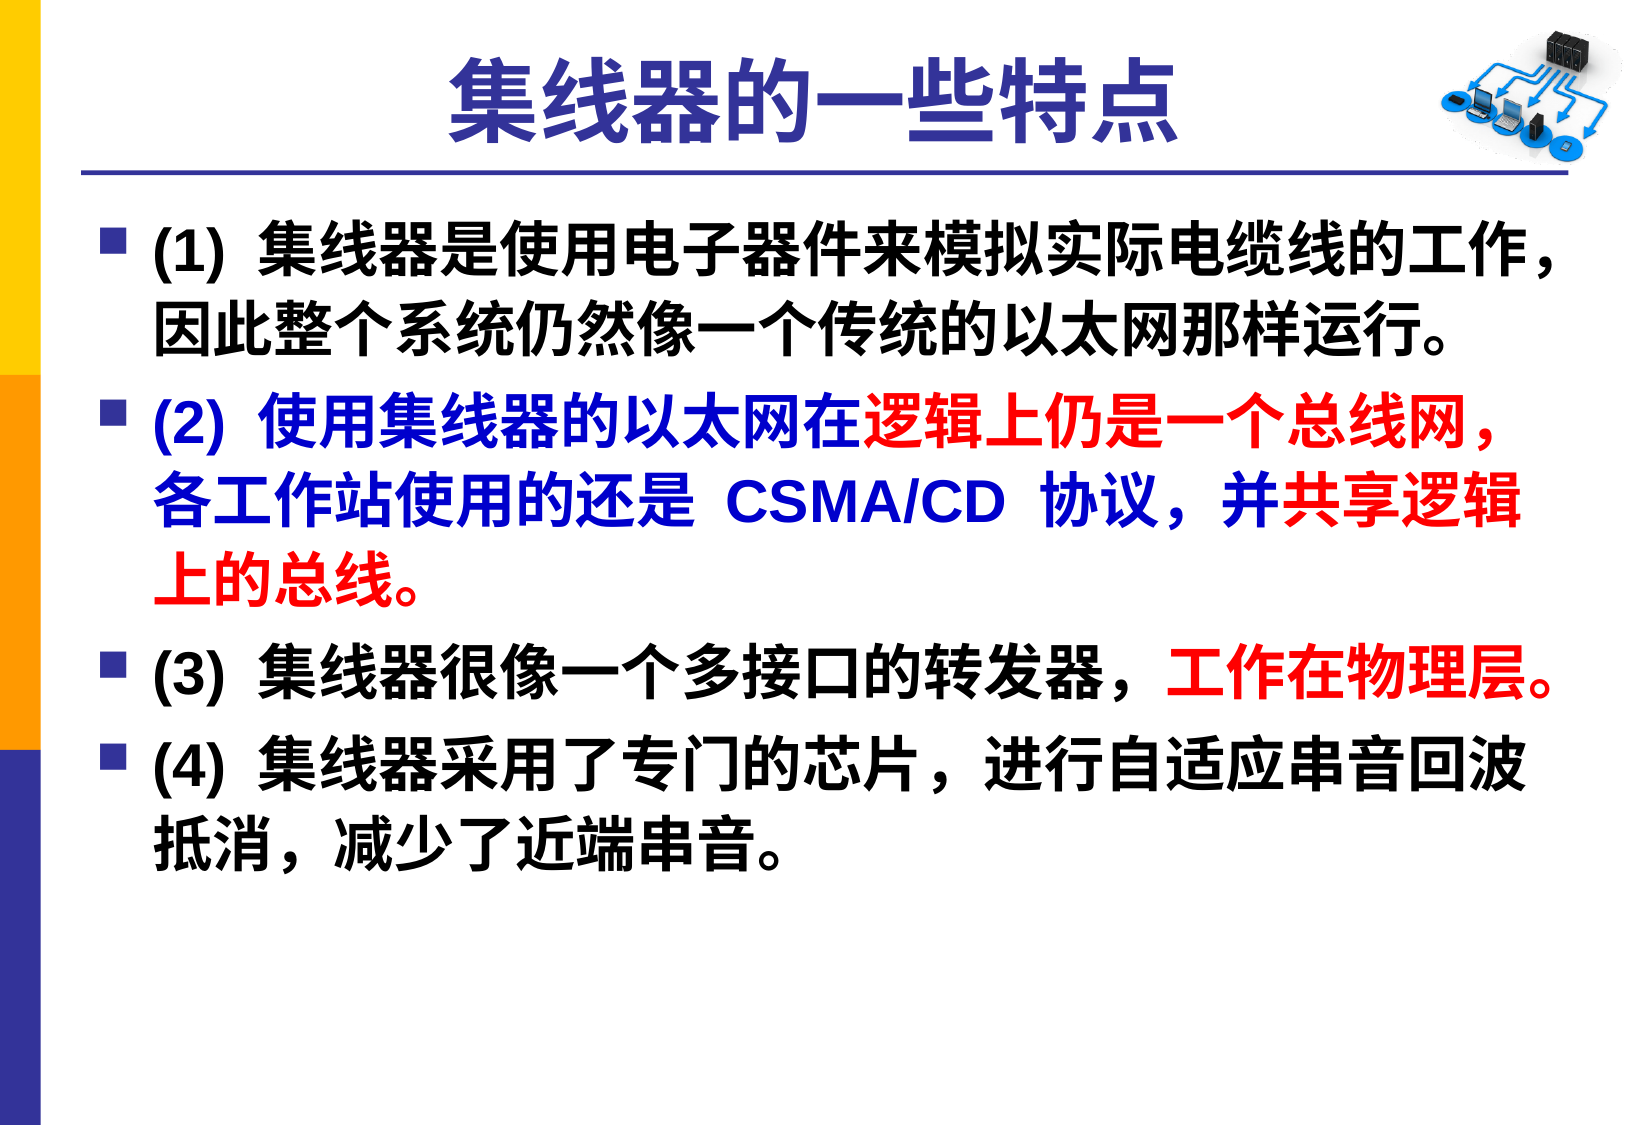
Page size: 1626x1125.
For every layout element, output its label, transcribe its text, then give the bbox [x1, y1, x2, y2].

title 集线器的一些特点 [81, 30, 1569, 161]
picture [1438, 30, 1624, 165]
list (1) 集线器是使用电子器件来模拟实际电缆线的工作，因此整个系统仍然像一个传统的以太网那样运行。 (2) 使用集线器的以太网在逻辑上仍是一个总线网，各工作站使用的还是 CSMA/CD 协议，并共享逻辑上的总线。 (3) 集线器很像一个多接口的转发器，工作在物理层。 (4) 集线器采用了专门的芯片，进行自适应串音回波抵消，减少了近端串音。 [81, 196, 1569, 1006]
